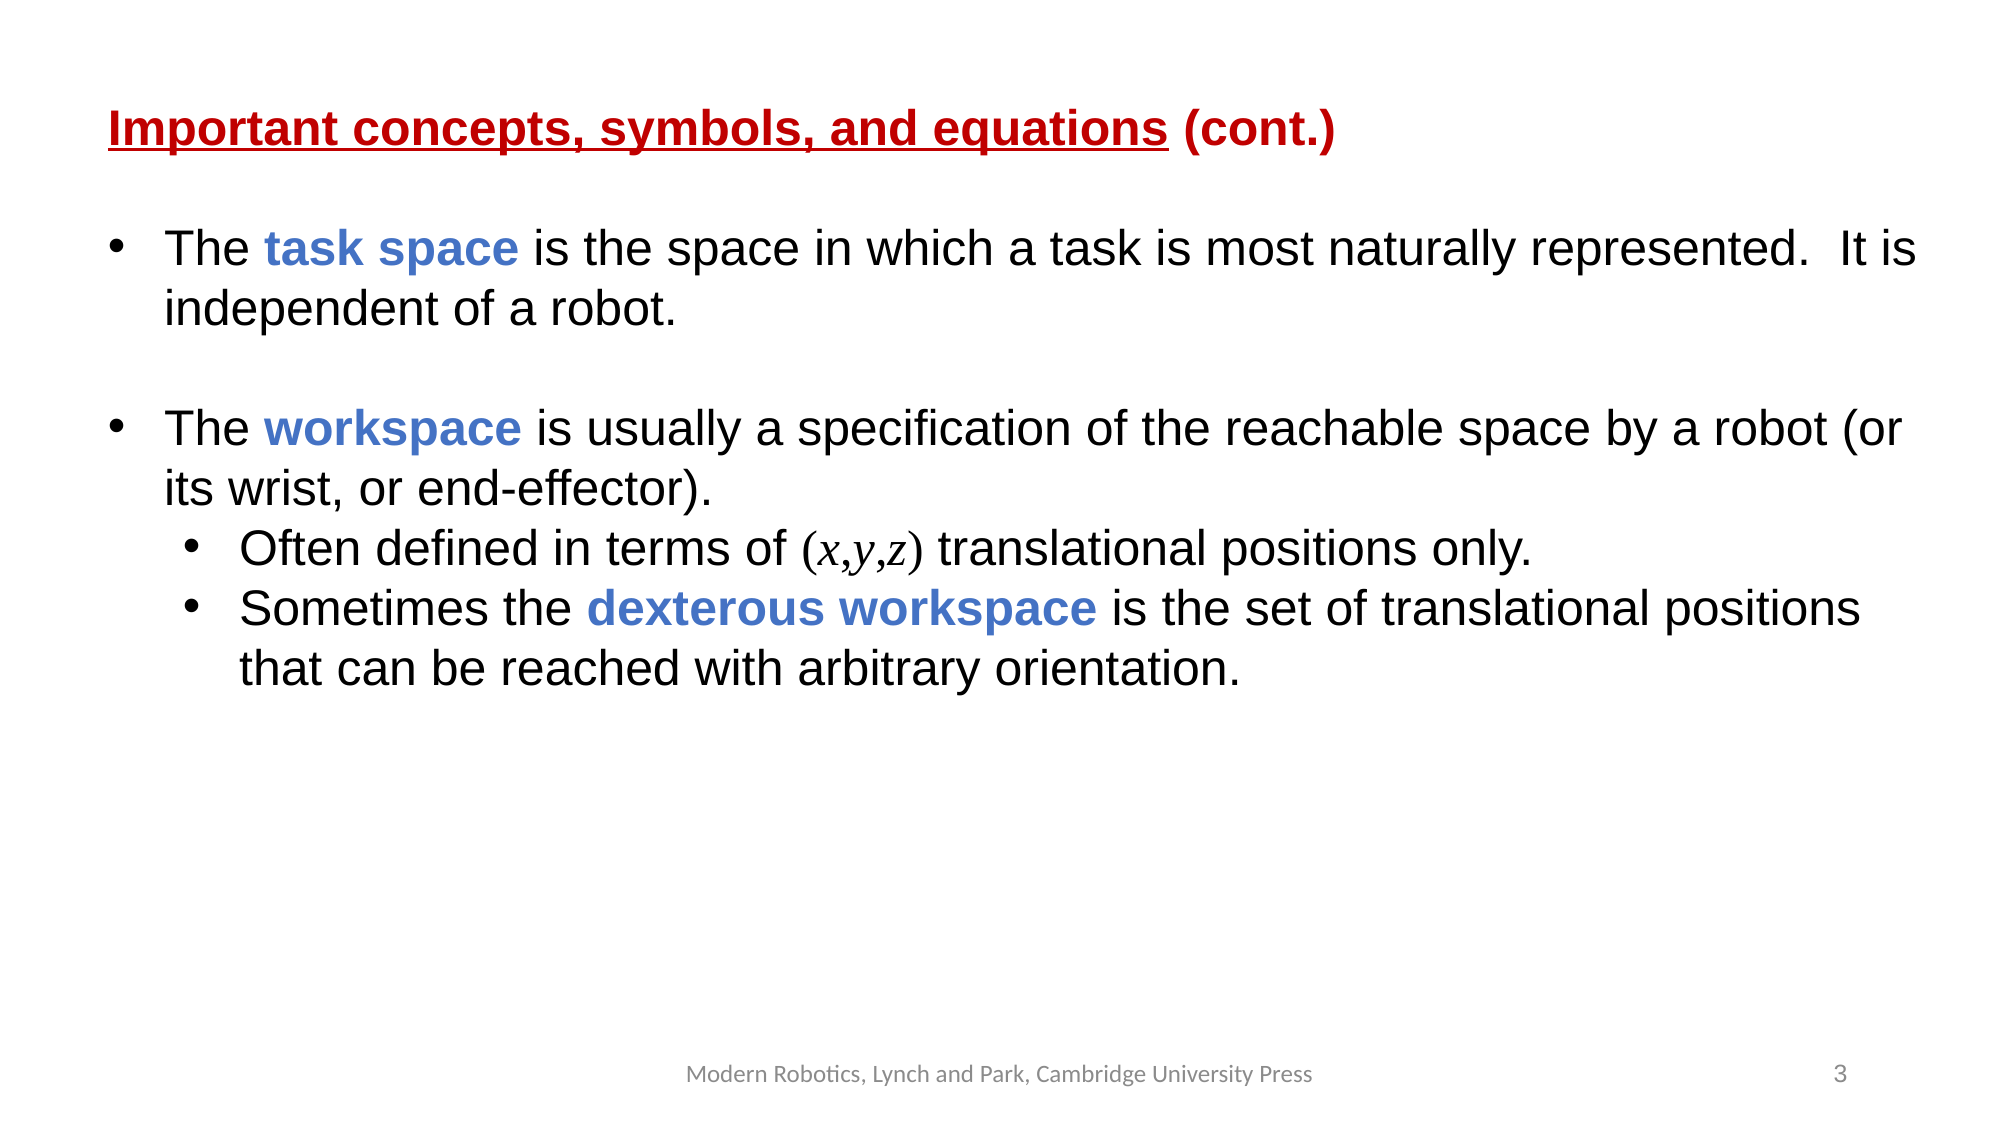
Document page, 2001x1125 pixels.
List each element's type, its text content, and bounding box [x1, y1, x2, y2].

slide_number 3 [1412, 1042, 1863, 1103]
text_box Important concepts, symbols, and equations (cont.) The task space is the space in which a task is most naturally represented. It is independent of a robot. The workspace is usually a specification of the reachable space by a robot (or its wrist, or end-effector). Often defined in terms of (x,y,z) translational positions only. Sometimes the dexterous workspace is the set of translational positions that can be reached with arbitrary orientation. [93, 87, 1937, 703]
footer Modern Robotics, Lynch and Park, Cambridge University Press [662, 1042, 1338, 1103]
